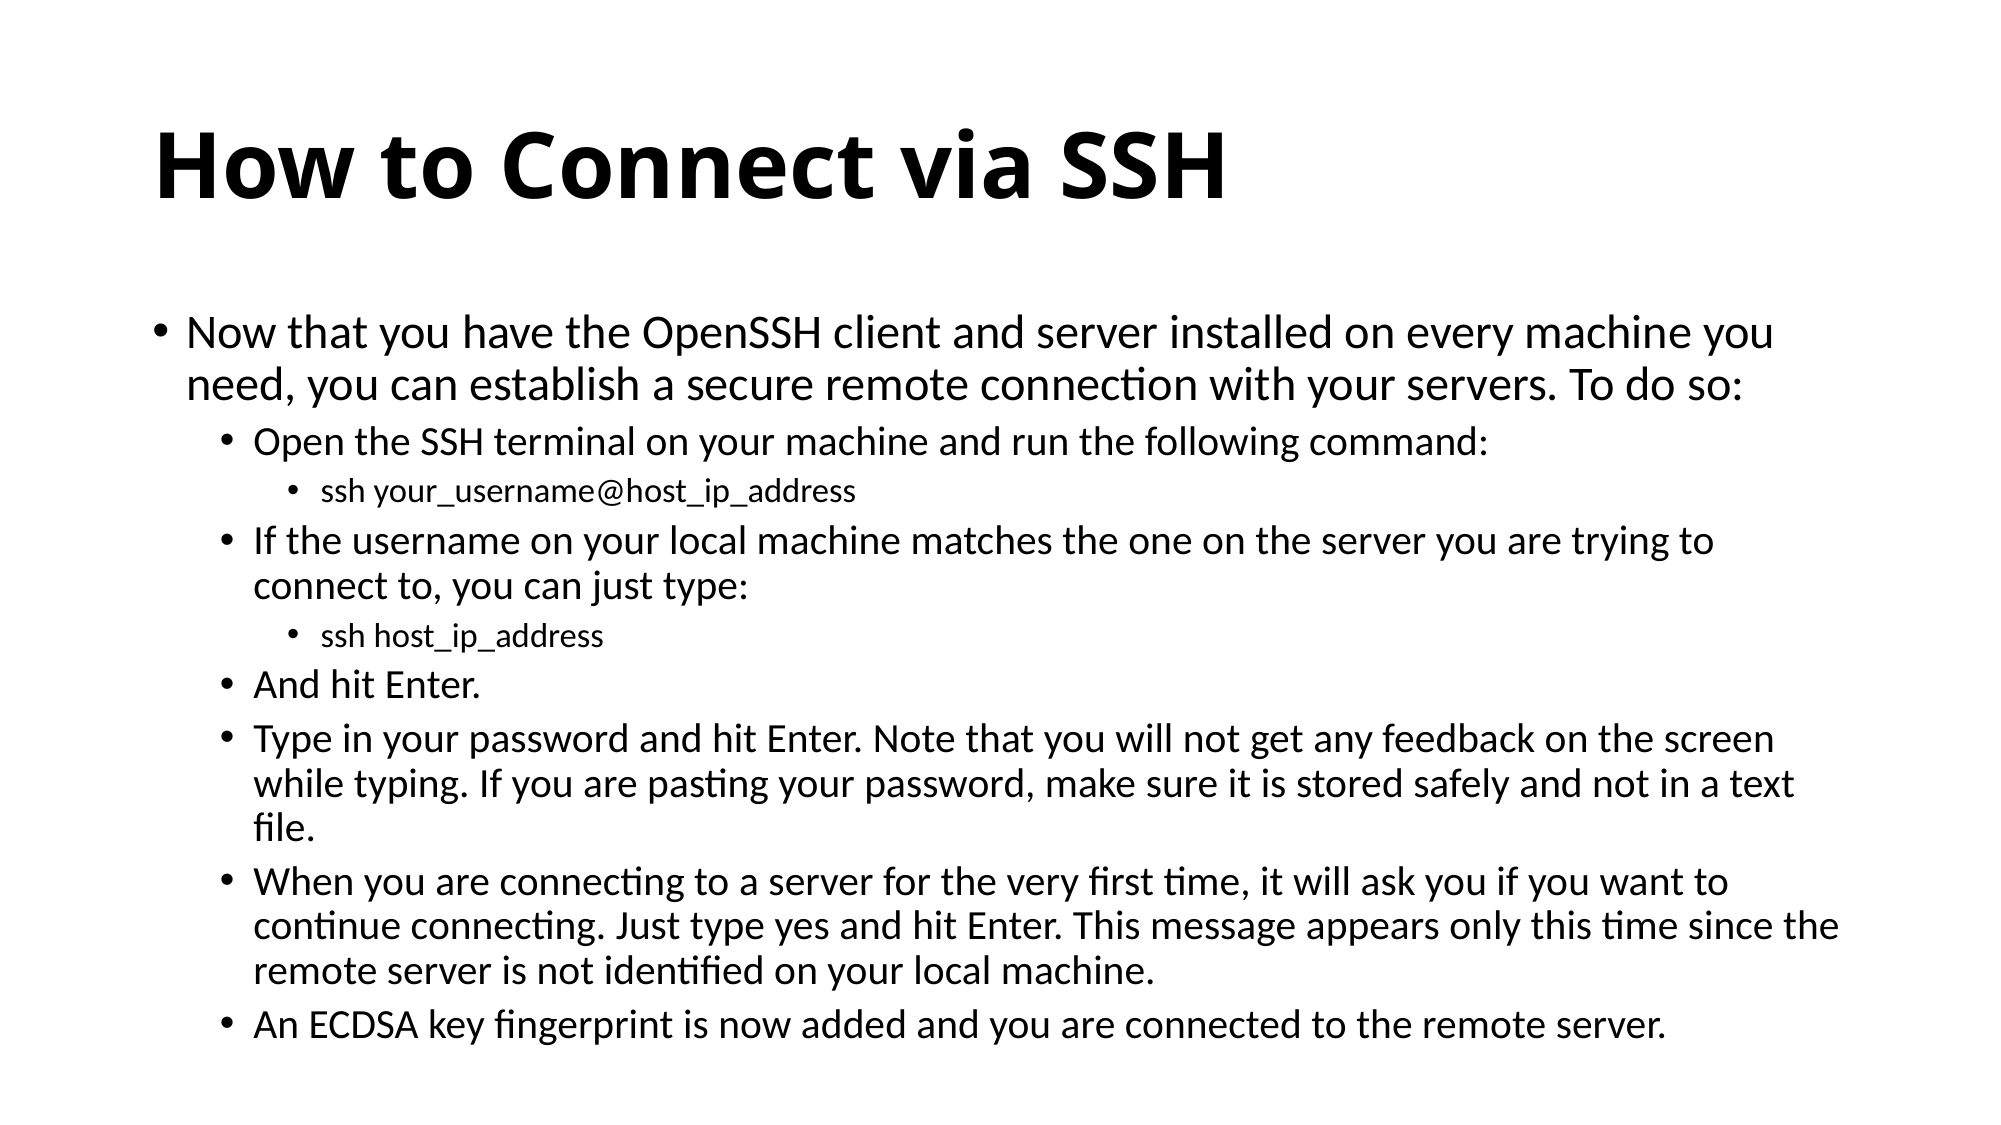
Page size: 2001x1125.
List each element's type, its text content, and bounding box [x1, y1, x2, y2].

list Now that you have the OpenSSH client and server installed on every machine you need, you can establish a secure remote connection with your servers. To do so: Open the SSH terminal on your machine and run the following command: ssh your_username@host_ip_address If the username on your local machine matches the one on the server you are trying to connect to, you can just type: ssh host_ip_address And hit Enter. Type in your password and hit Enter. Note that you will not get any feedback on the screen while typing. If you are pasting your password, make sure it is stored safely and not in a text file. When you are connecting to a server for the very first time, it will ask you if you want to continue connecting. Just type yes and hit Enter. This message appears only this time since the remote server is not identified on your local machine. An ECDSA key fingerprint is now added and you are connected to the remote server. [137, 299, 1863, 1059]
text_box [119, 659, 1796, 720]
title How to Connect via SSH [137, 59, 1863, 278]
